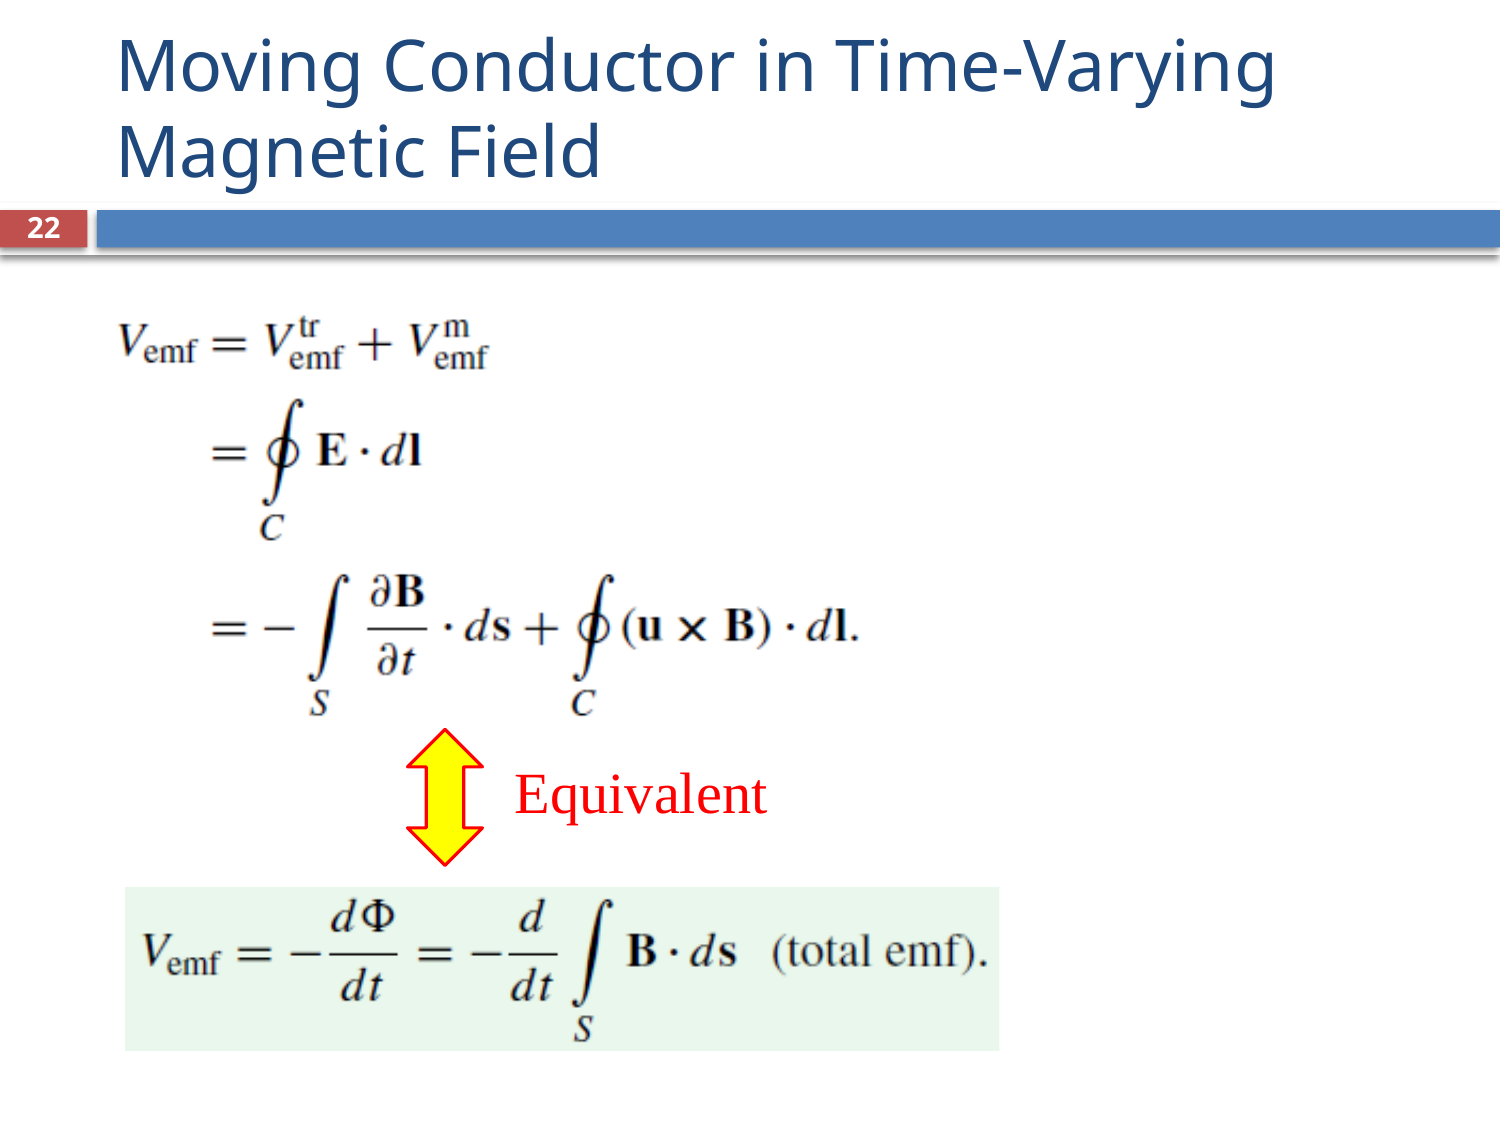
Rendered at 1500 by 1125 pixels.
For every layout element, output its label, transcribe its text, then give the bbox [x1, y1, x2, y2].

slide_number 22 [0, 208, 88, 249]
title Moving Conductor in Time-Varying Magnetic Field [100, 12, 1438, 200]
picture [124, 887, 1000, 1052]
text_box [406, 737, 484, 867]
text_box Equivalent [499, 747, 813, 833]
picture [100, 299, 865, 727]
